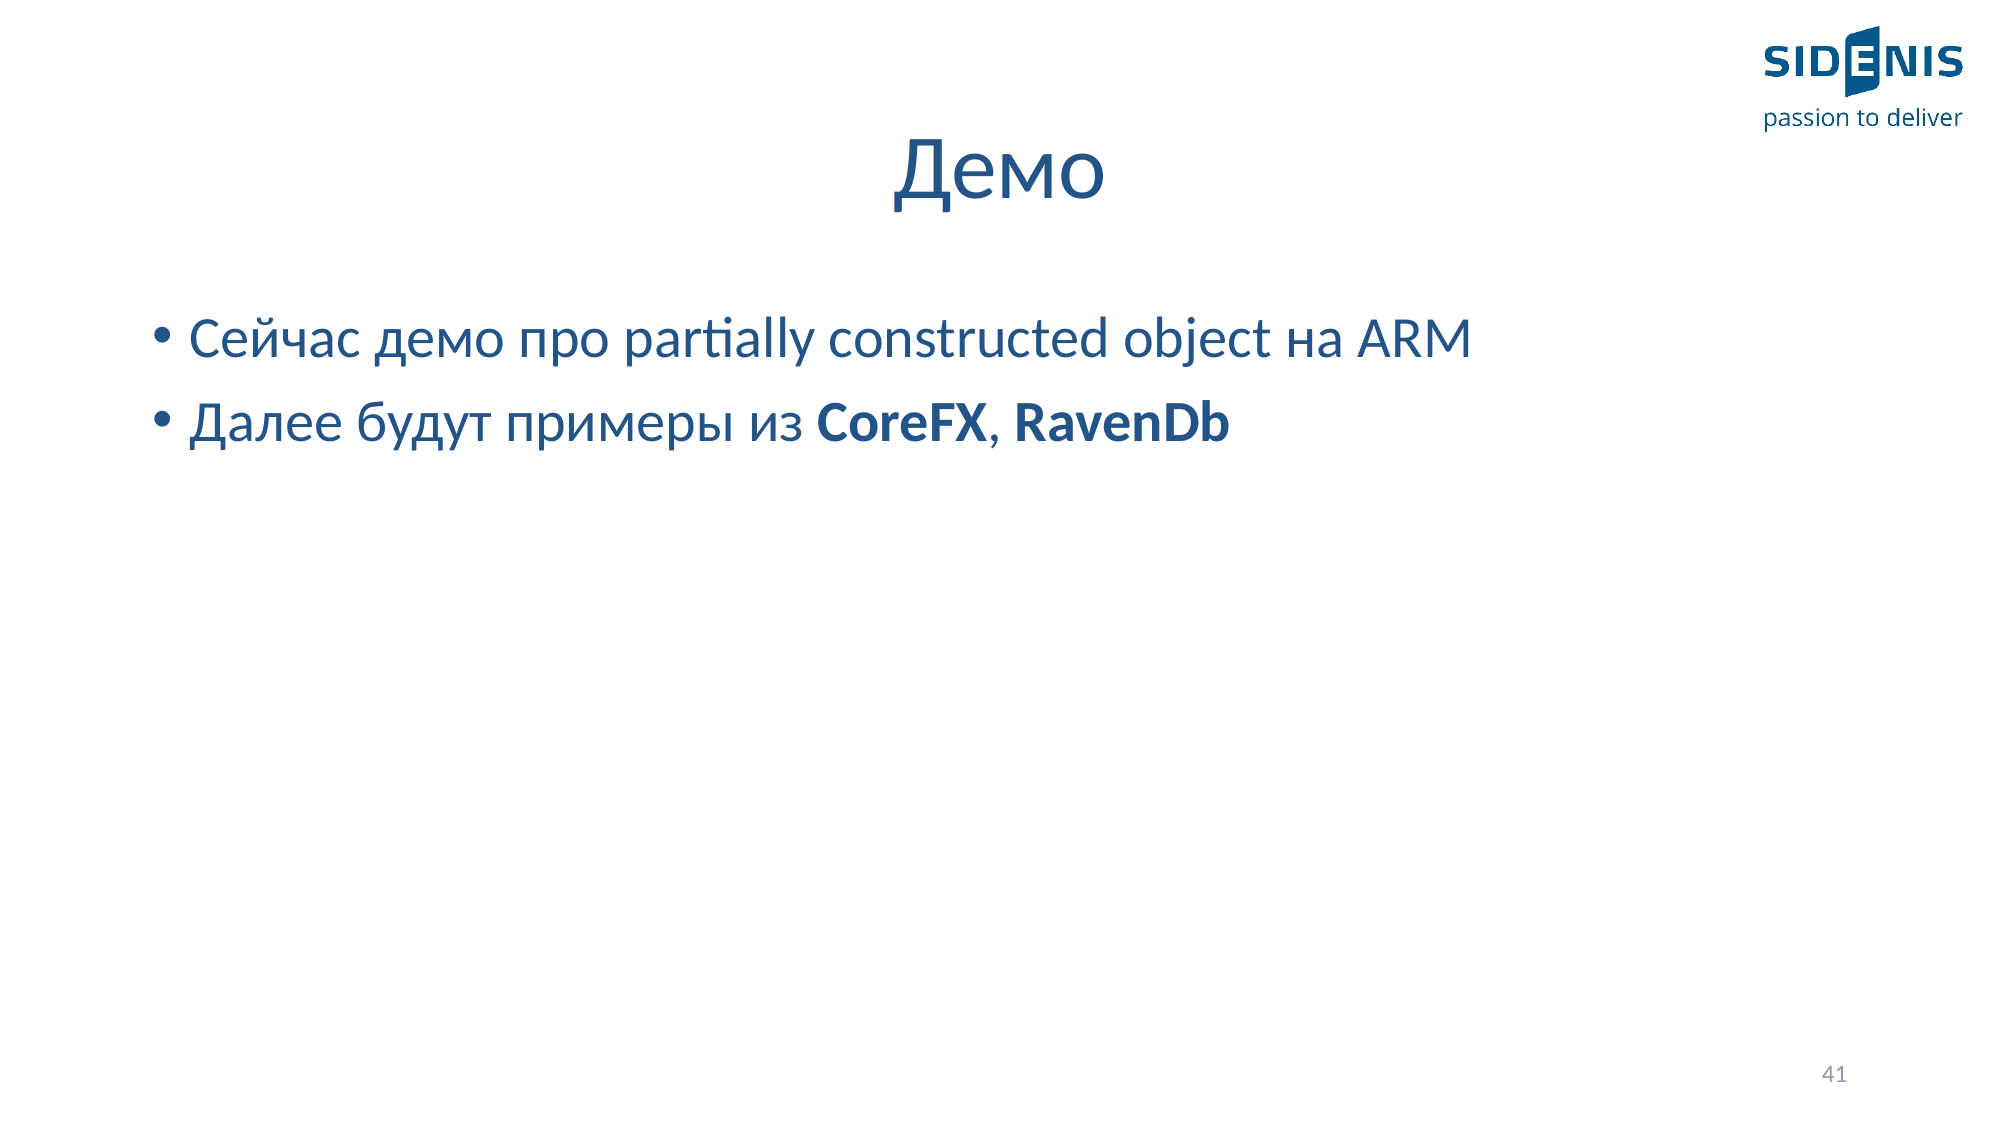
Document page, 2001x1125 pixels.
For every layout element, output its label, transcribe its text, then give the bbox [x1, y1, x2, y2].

list Сейчас демо про partially constructed object на ARM Далее будут примеры из CoreFX, RavenDb [137, 299, 1863, 1014]
title Демо [137, 59, 1863, 278]
picture [1757, 20, 1968, 139]
slide_number 41 [1412, 1042, 1863, 1103]
